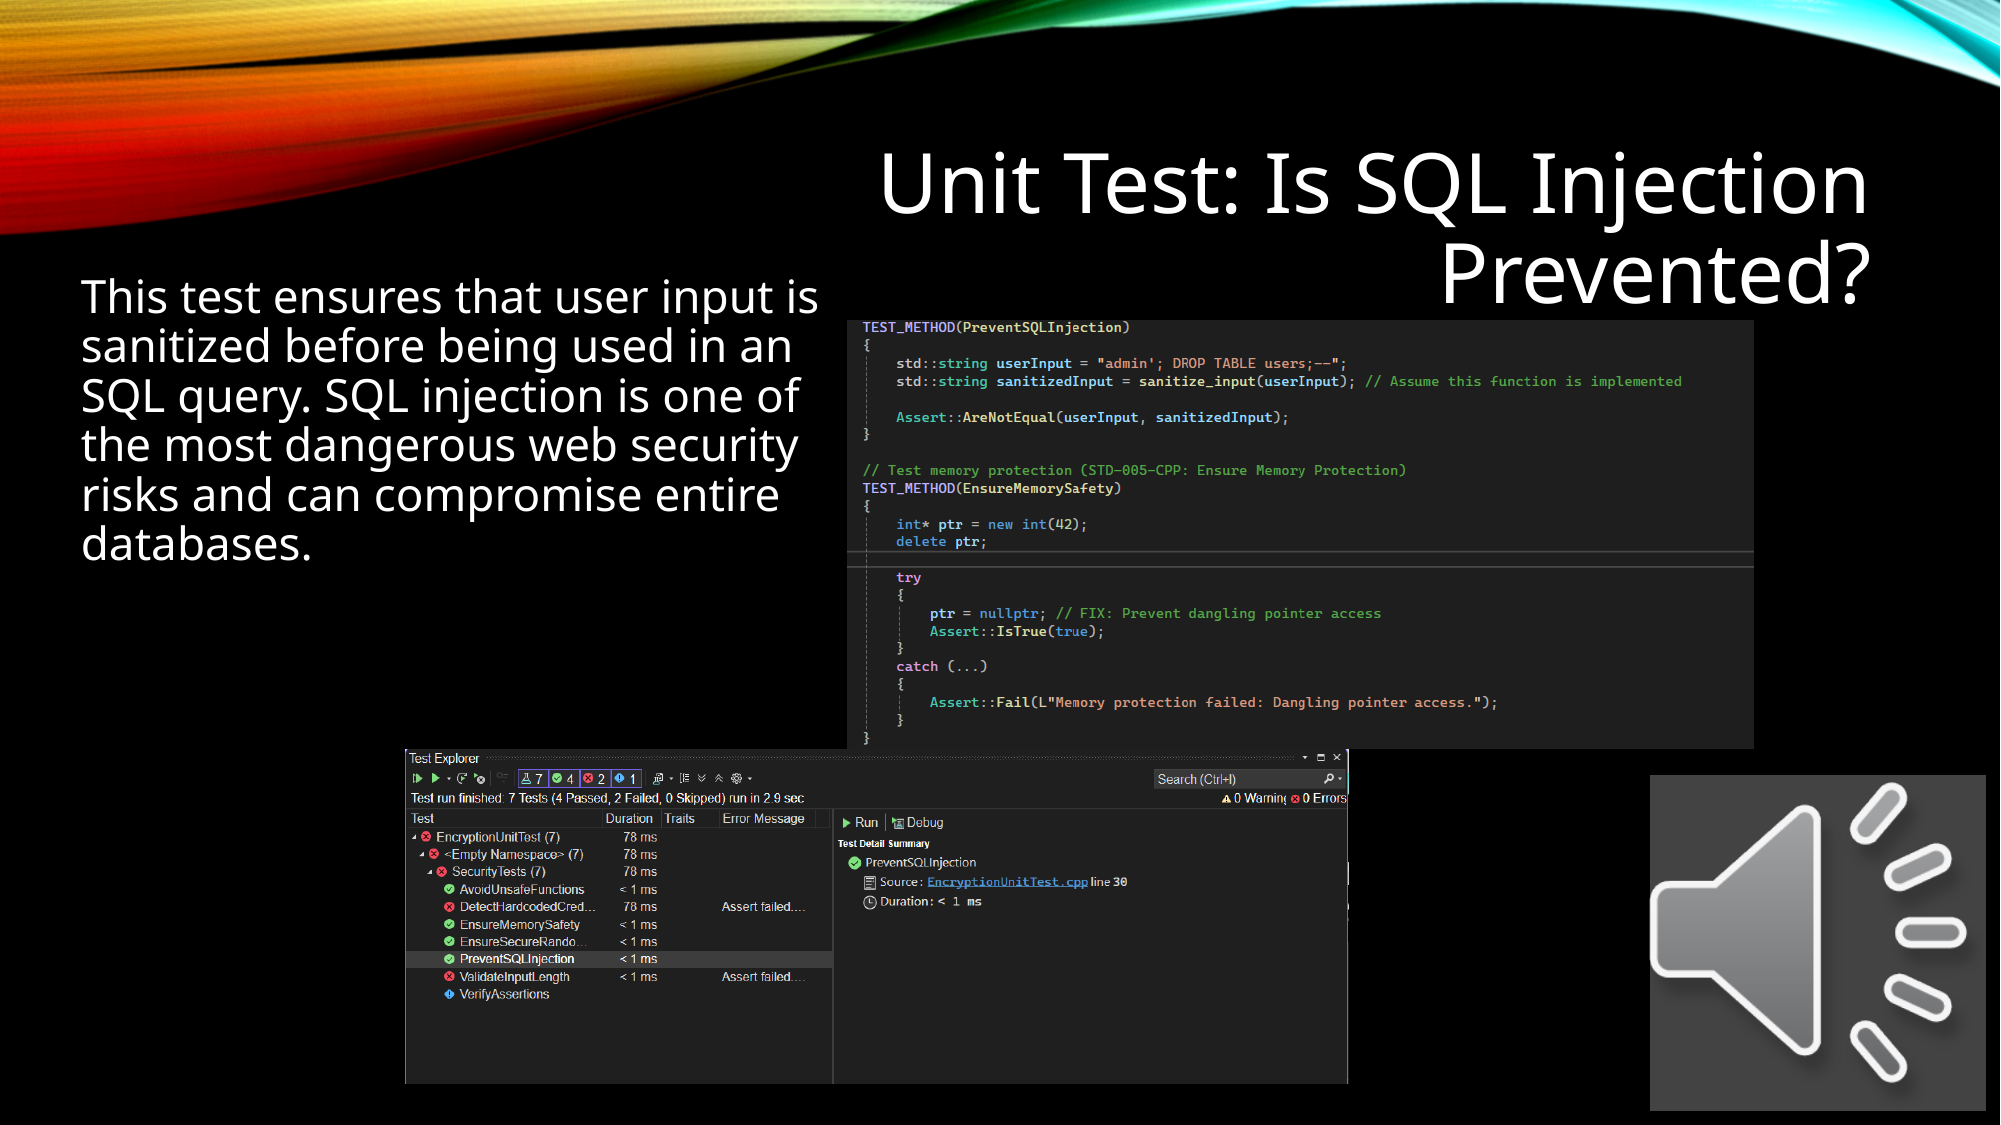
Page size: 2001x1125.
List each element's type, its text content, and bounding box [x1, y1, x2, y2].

picture [1648, 773, 1987, 1112]
title Unit Test: Is SQL Injection Prevented? [474, 125, 1888, 338]
list This test ensures that user input is sanitized before being used in an SQL query. SQL injection is one of the most dangerous web security risks and can compromise entire databases. [47, 266, 881, 638]
picture [404, 319, 1755, 1084]
picture [0, 0, 2000, 237]
